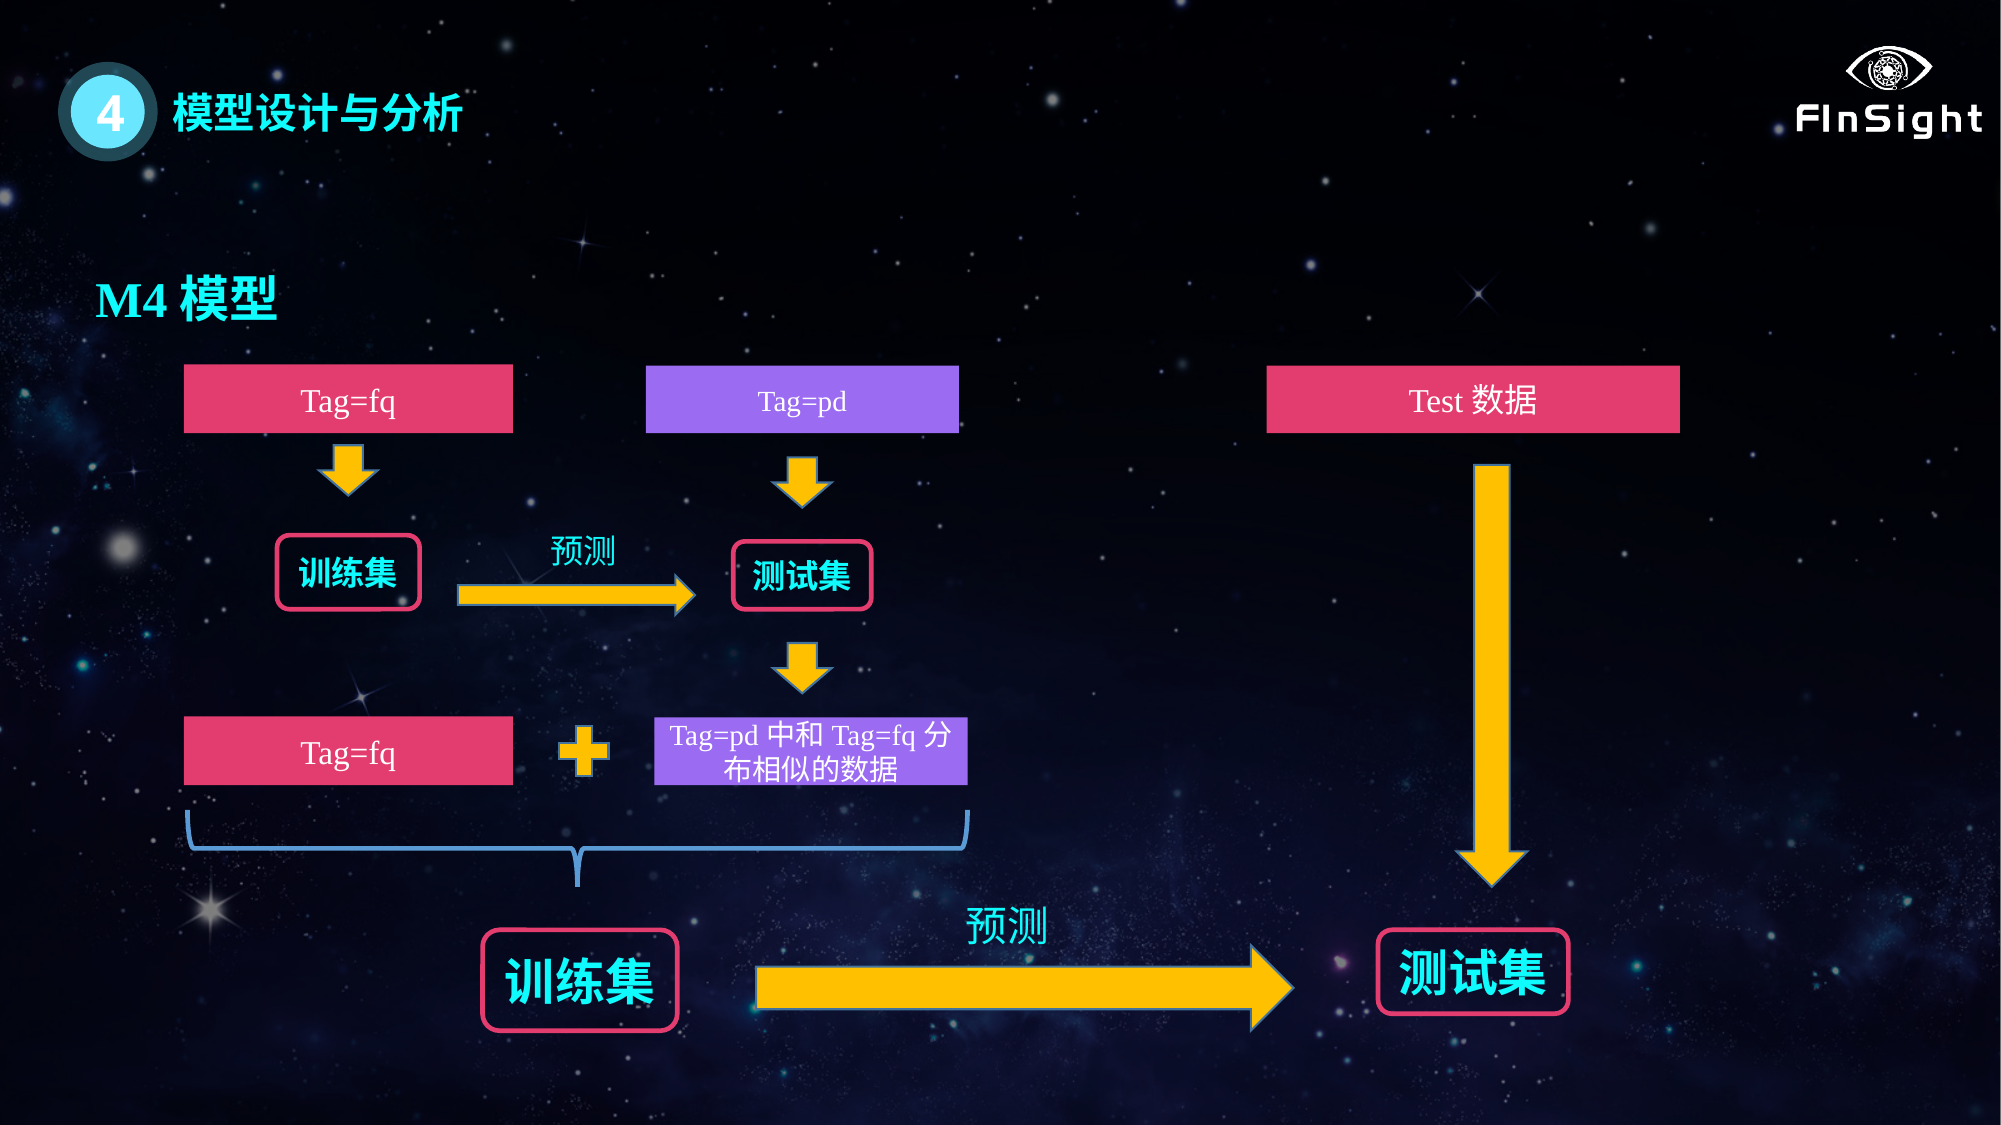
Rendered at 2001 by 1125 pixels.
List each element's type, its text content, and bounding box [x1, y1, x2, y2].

text_box [770, 641, 835, 695]
text_box Tag=fq [183, 715, 514, 786]
text_box 训练集 [481, 928, 679, 1032]
text_box 预测 [512, 523, 655, 578]
text_box [770, 456, 835, 509]
text_box [186, 809, 969, 887]
text_box 测试集 [1377, 928, 1570, 1015]
text_box 预测 [946, 892, 1068, 957]
text_box 测试集 [732, 540, 873, 611]
picture [0, 0, 2001, 1125]
text_box Tag=fq [183, 363, 514, 434]
text_box 训练集 [275, 534, 421, 611]
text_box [58, 61, 158, 162]
text_box M4模型 [67, 241, 308, 354]
text_box [755, 942, 1296, 1034]
text_box 模型设计与分析 [158, 78, 483, 144]
text_box [456, 572, 697, 618]
text_box [316, 444, 381, 497]
text_box [558, 725, 610, 777]
text_box [1453, 463, 1530, 889]
text_box Tag=pd中和Tag=fq分布相似的数据 [653, 716, 969, 786]
text_box Tag=pd [645, 365, 960, 434]
text_box Test数据 [1266, 365, 1681, 434]
